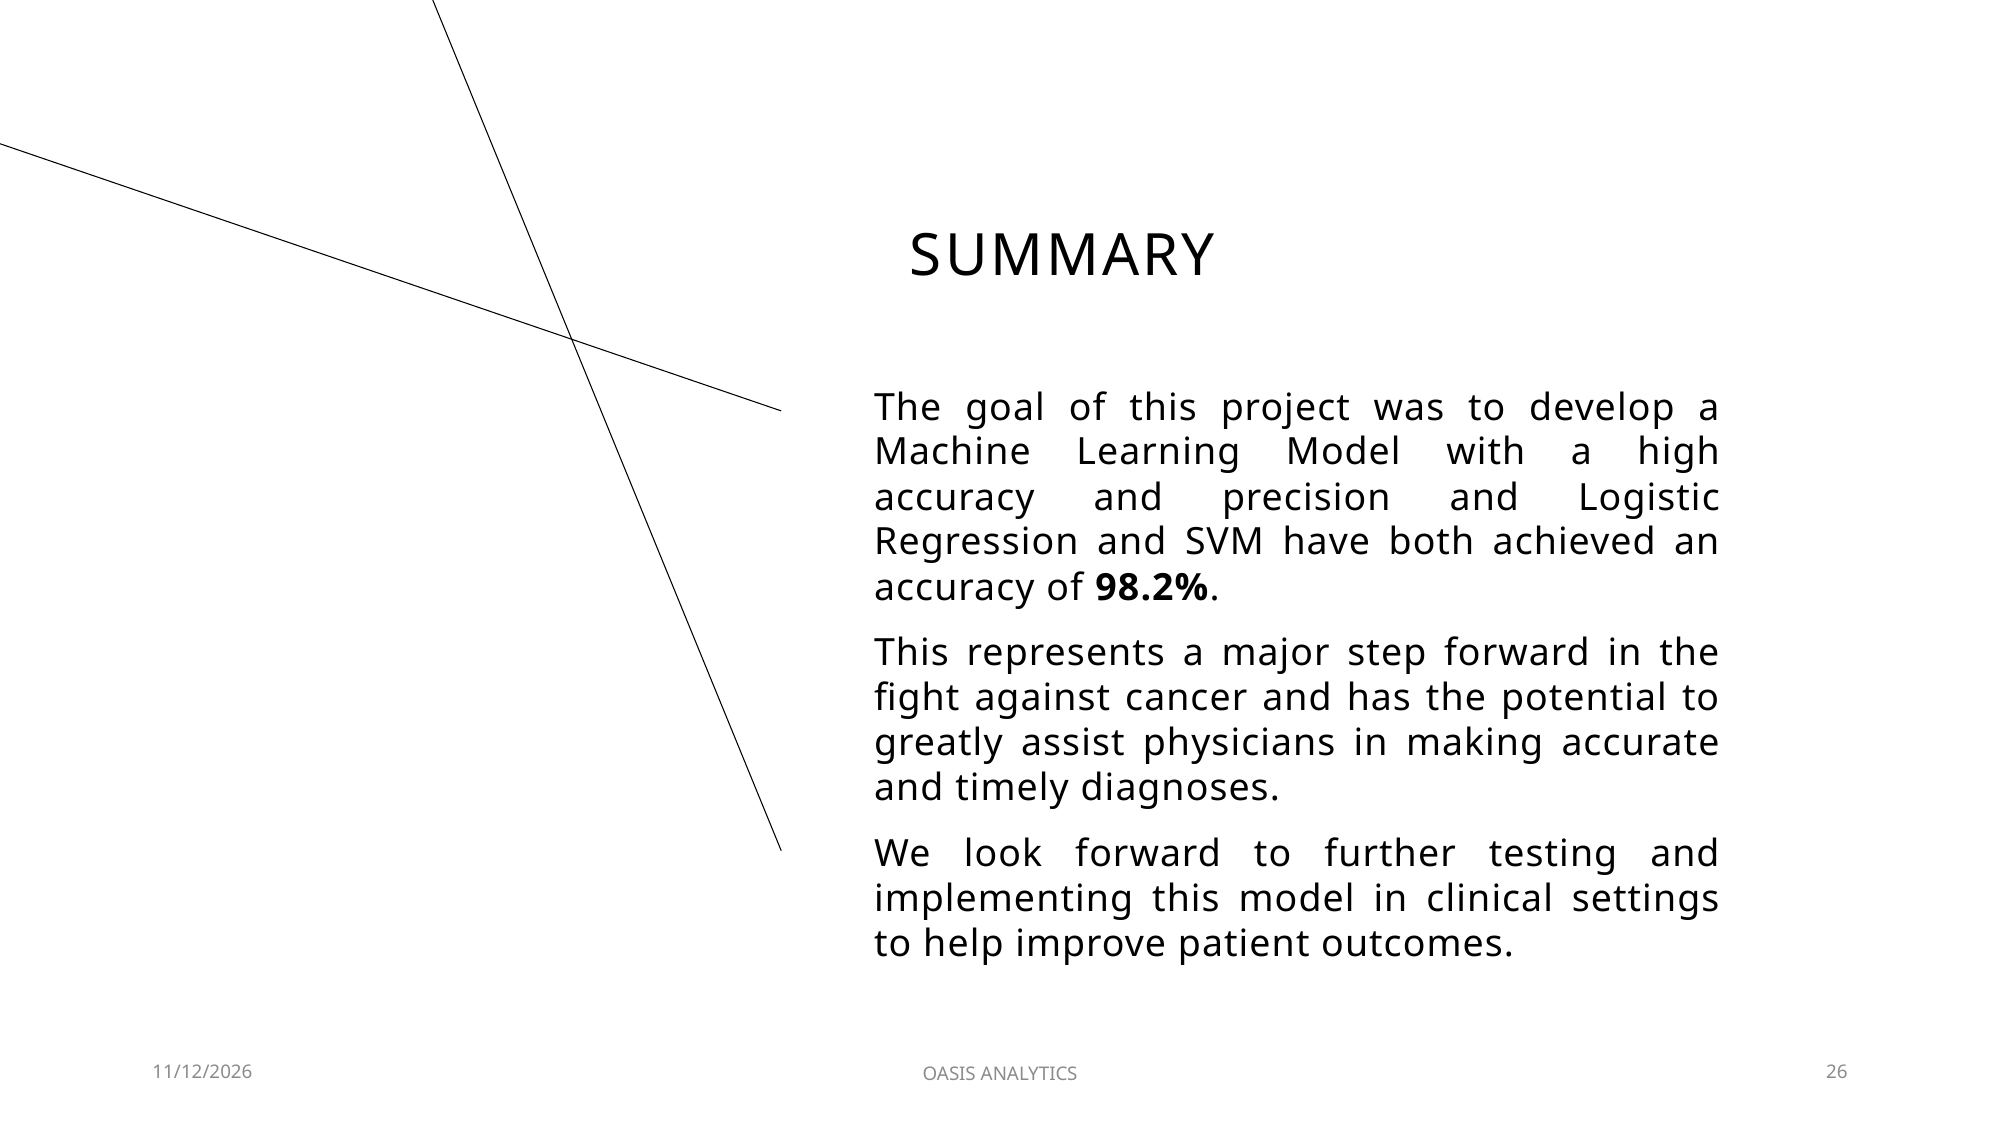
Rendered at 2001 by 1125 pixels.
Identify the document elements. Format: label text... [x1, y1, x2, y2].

slide_number 26 [1412, 1042, 1863, 1103]
title SUMMARY [895, 195, 1734, 296]
footer OASIS ANALYTICS [662, 1042, 1338, 1103]
list The goal of this project was to develop a Machine Learning Model with a high accuracy and precision and Logistic Regression and SVM have both achieved an accuracy of 98.2%. This represents a major step forward in the fight against cancer and has the potential to greatly assist physicians in making accurate and timely diagnoses. We look forward to further testing and implementing this model in clinical settings to help improve patient outcomes. [859, 375, 1737, 964]
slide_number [137, 1042, 588, 1103]
